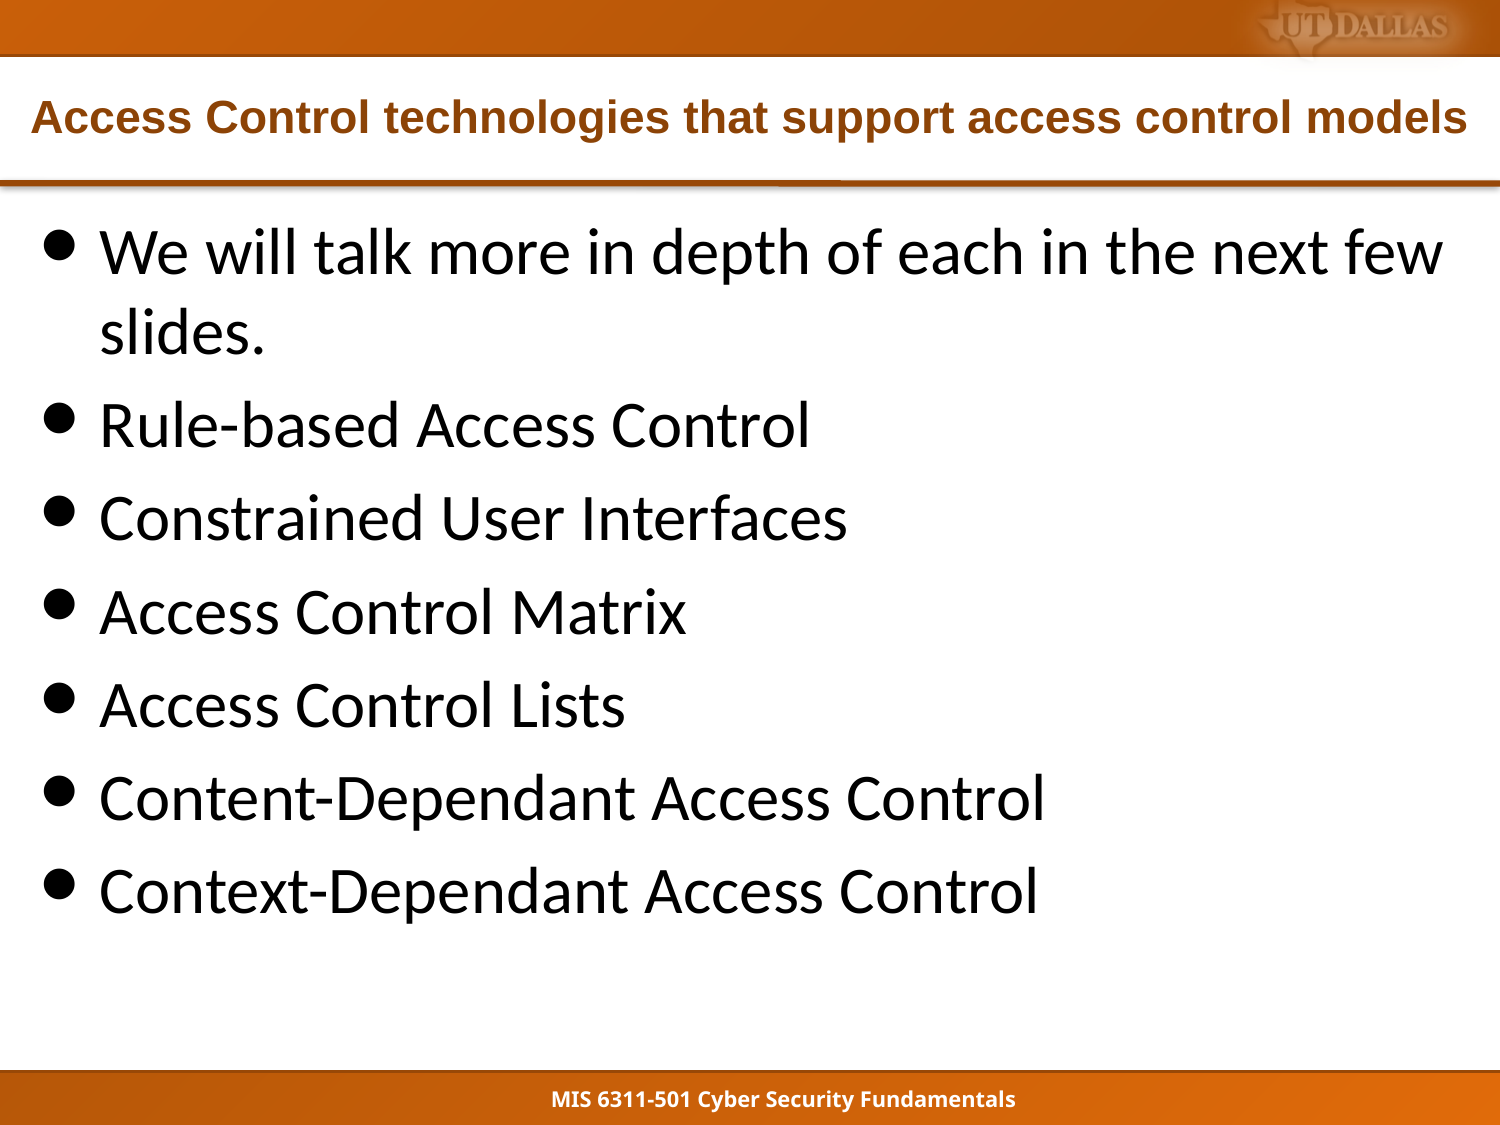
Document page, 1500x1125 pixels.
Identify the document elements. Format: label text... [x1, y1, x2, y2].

list We will talk more in depth of each in the next few slides. Rule-based Access Control Constrained User Interfaces Access Control Matrix Access Control Lists Content-Dependant Access Control Context-Dependant Access Control [24, 199, 1500, 1077]
picture [1218, 0, 1500, 62]
title Access Control technologies that support access control models [0, 62, 1500, 176]
